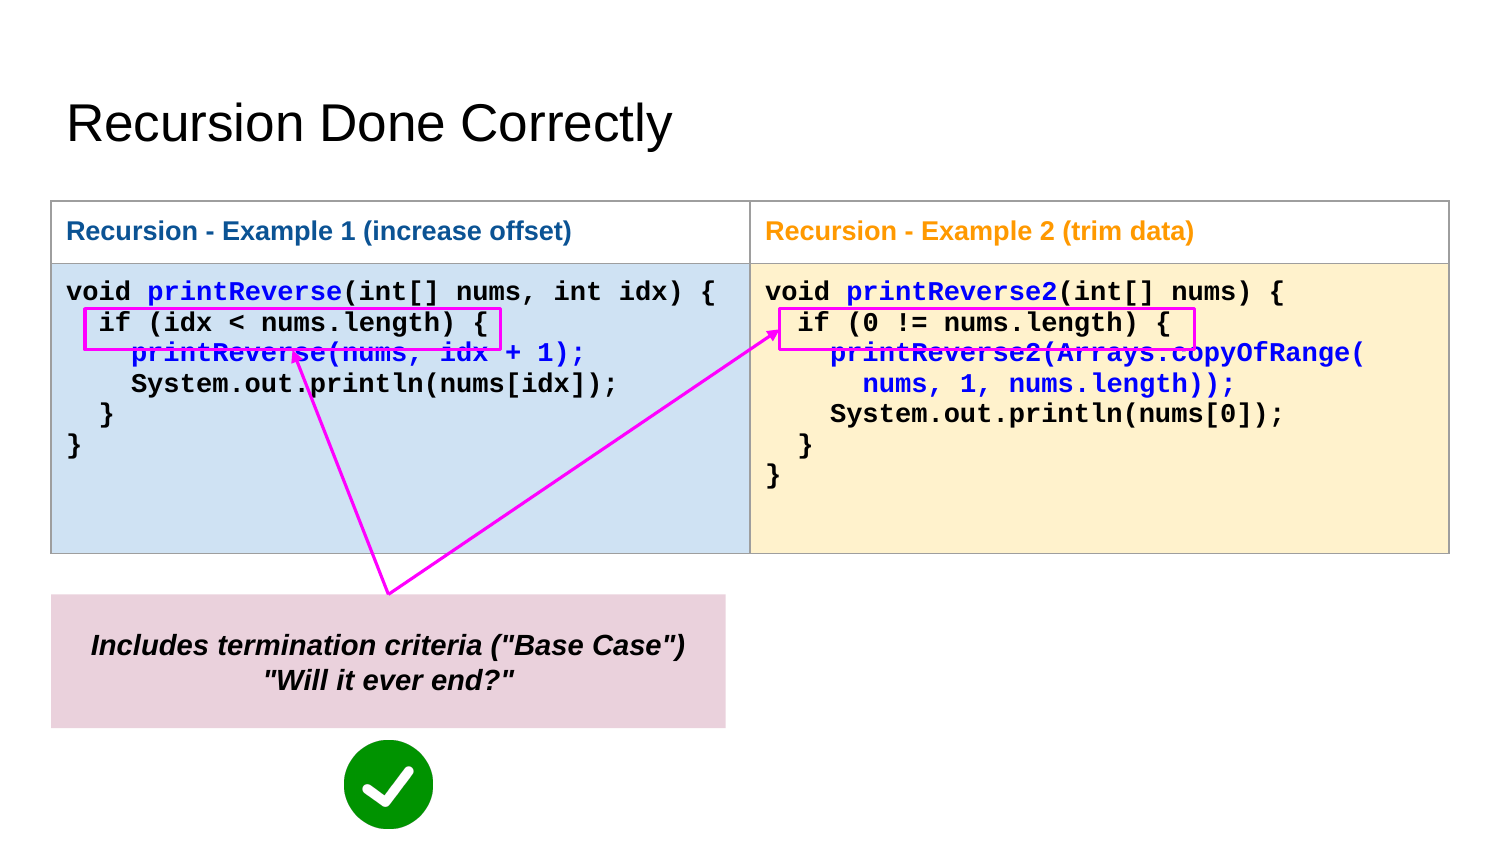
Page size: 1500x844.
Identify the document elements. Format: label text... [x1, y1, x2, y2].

text_box [779, 308, 1195, 350]
title Recursion Done Correctly [51, 72, 1449, 167]
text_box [292, 349, 383, 595]
table_cell void printReverse2(int[] nums) { if (0 != nums.length) { printReverse2(Arrays.copyOfRange( nums, 1, nums.length)); System.out.println(nums[0]); } } [751, 264, 1448, 553]
picture [344, 740, 433, 830]
table_header Recursion - Example 1 (increase offset) [52, 202, 749, 263]
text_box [388, 329, 780, 595]
text_box Includes termination criteria ("Base Case") "Will it ever end?" [51, 594, 726, 729]
table_header Recursion - Example 2 (trim data) [751, 202, 1448, 263]
table_cell void printReverse(int[] nums, int idx) { if (idx < nums.length) { printReverse(nums, idx + 1); System.out.println(nums[idx]); } } [52, 264, 749, 553]
text_box [84, 308, 501, 350]
